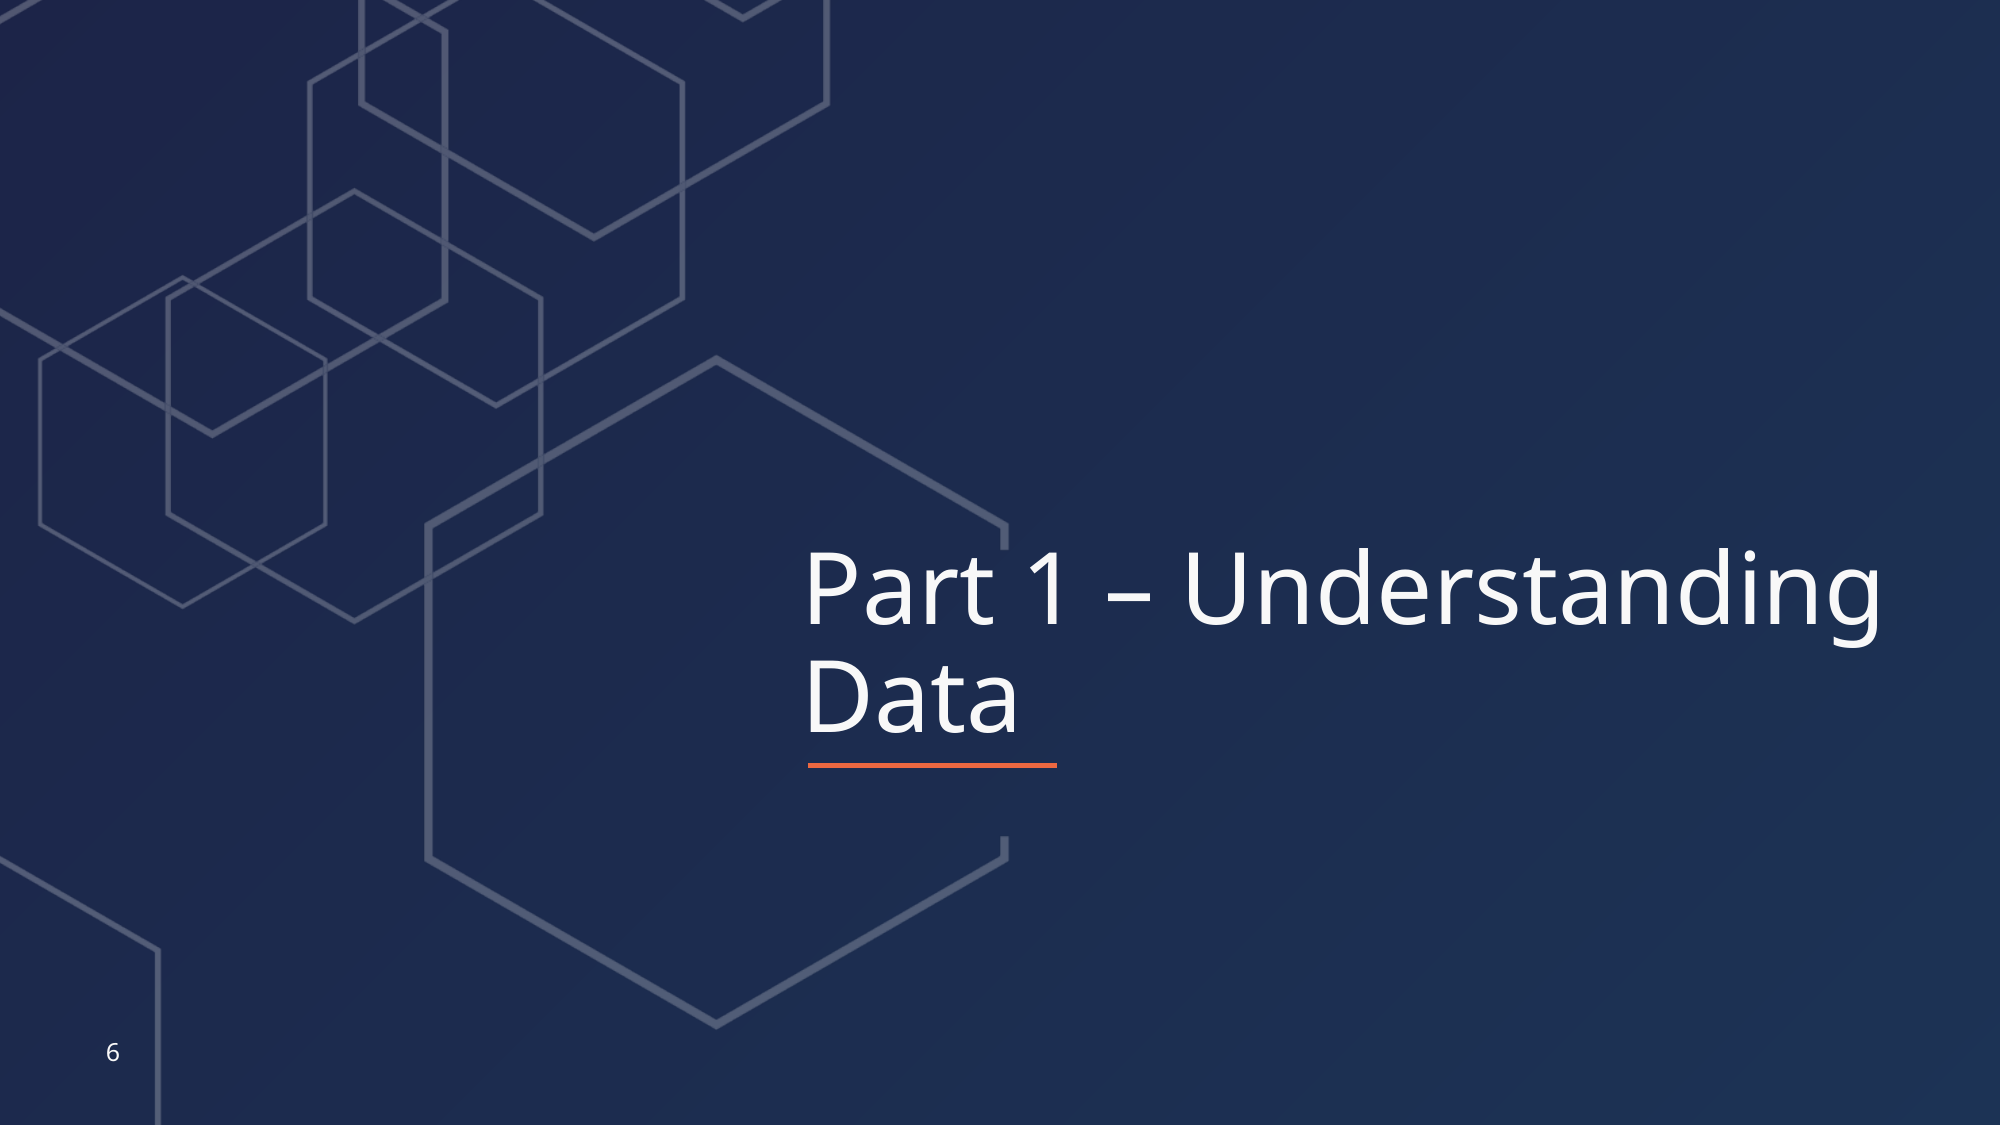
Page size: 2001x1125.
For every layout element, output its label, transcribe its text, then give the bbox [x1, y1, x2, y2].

title Part 1 – Understanding Data [801, 487, 1948, 806]
slide_number 6 [105, 1023, 556, 1084]
